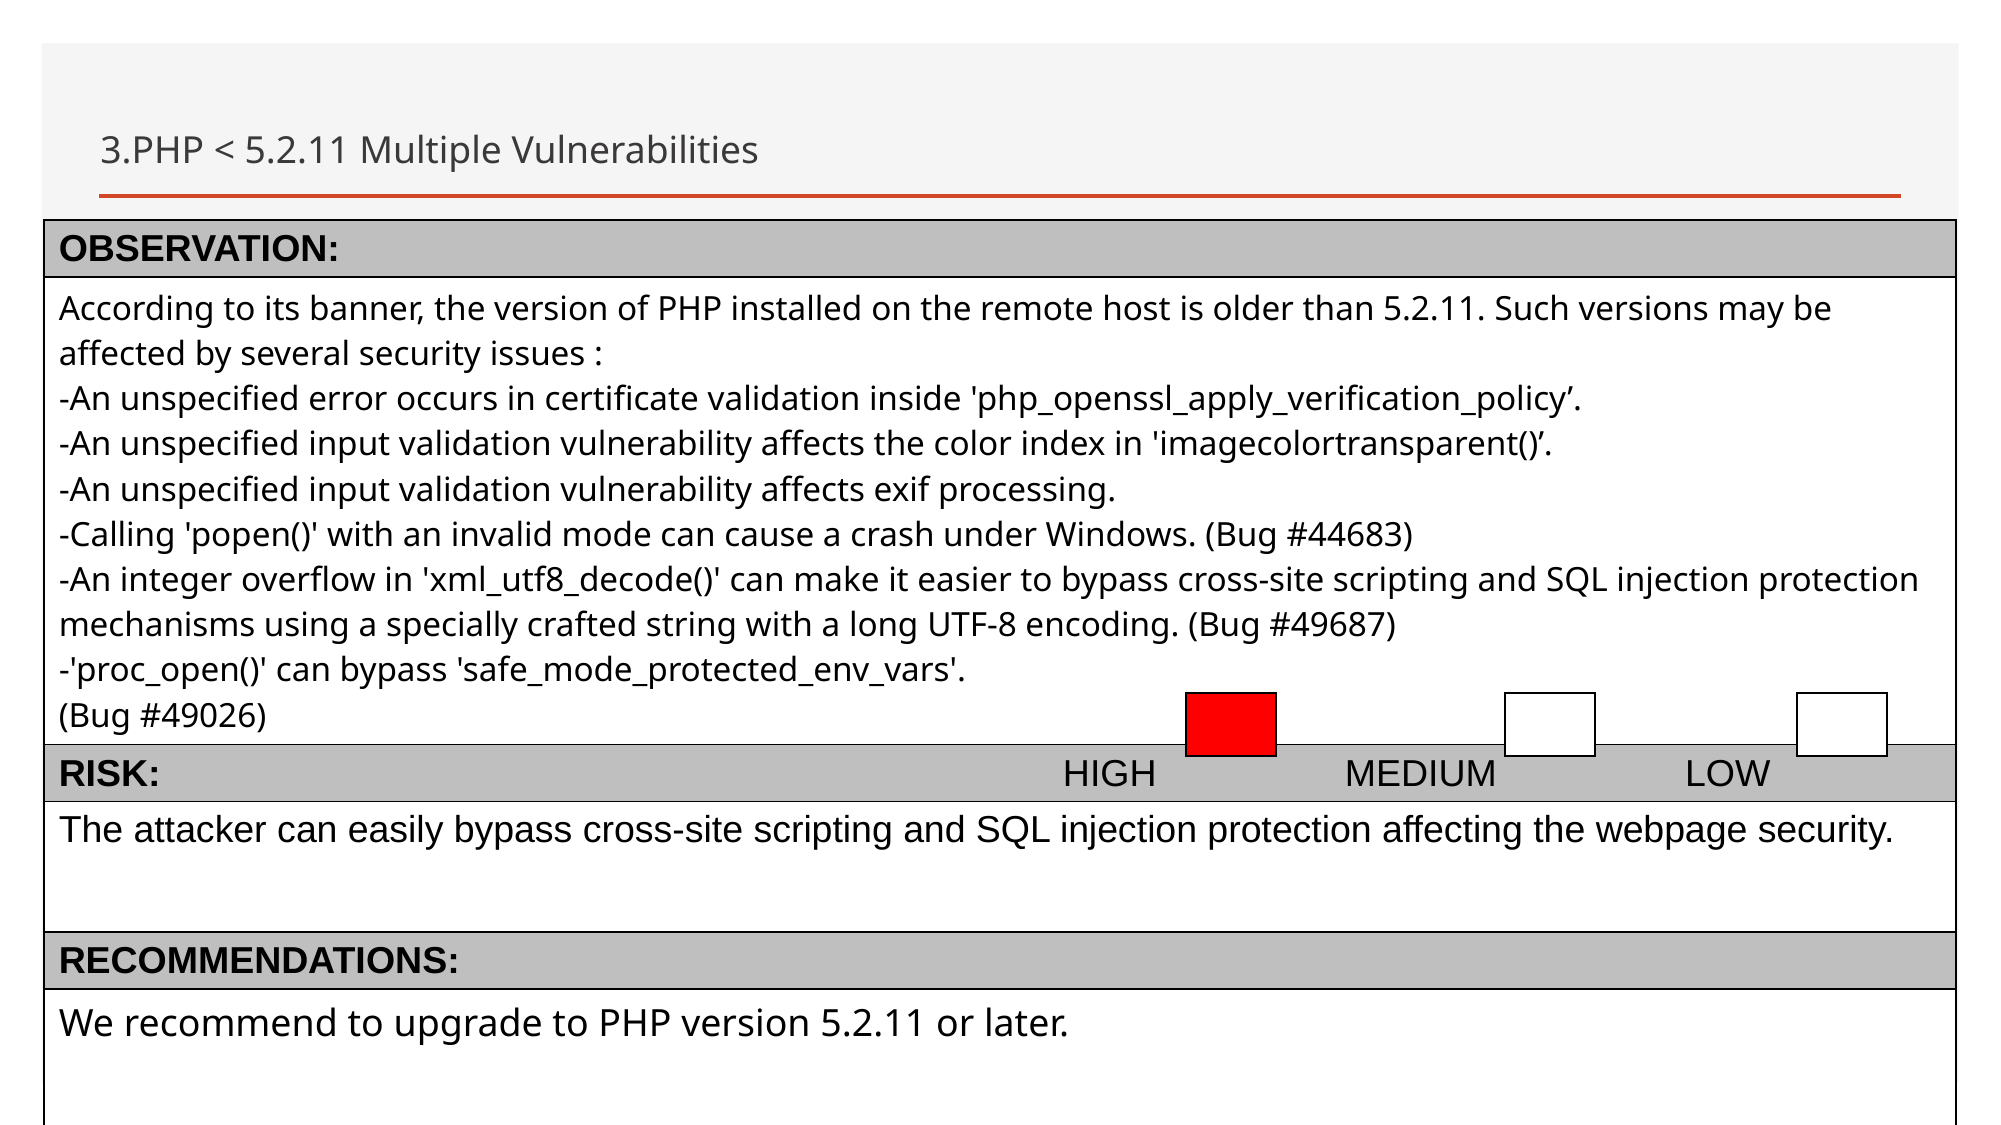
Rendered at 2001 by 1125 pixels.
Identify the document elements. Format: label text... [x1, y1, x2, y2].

text_box [1185, 692, 1276, 756]
table_cell RECOMMENDATIONS: [45, 933, 1955, 988]
table_cell We recommend to upgrade to PHP version 5.2.11 or later. [45, 990, 1955, 1125]
text_box [1504, 692, 1595, 756]
table_cell According to its banner, the version of PHP installed on the remote host is older than 5.2.11. Such versions may be affected by several security issues : -An unspecified error occurs in certificate validation inside 'php_openssl_apply_verification_policy’. -An unspecified input validation vulnerability affects the color index in 'imagecolortransparent()’. -An unspecified input validation vulnerability affects exif processing. -Calling 'popen()' with an invalid mode can cause a crash under Windows. (Bug #44683) -An integer overflow in 'xml_utf8_decode()' can make it easier to bypass cross-site scripting and SQL injection protection mechanisms using a specially crafted string with a long UTF-8 encoding. (Bug #49687) -'proc_open()' can bypass 'safe_mode_protected_env_vars'. (Bug #49026) [45, 278, 1955, 744]
table_cell RISK: HIGH MEDIUM LOW [45, 745, 1955, 801]
text_box [1796, 692, 1887, 756]
table_cell The attacker can easily bypass cross-site scripting and SQL injection protection affecting the webpage security. [45, 802, 1955, 931]
title 3.PHP < 5.2.11 Multiple Vulnerabilities [85, 73, 1214, 179]
table_header OBSERVATION: [45, 221, 1955, 276]
